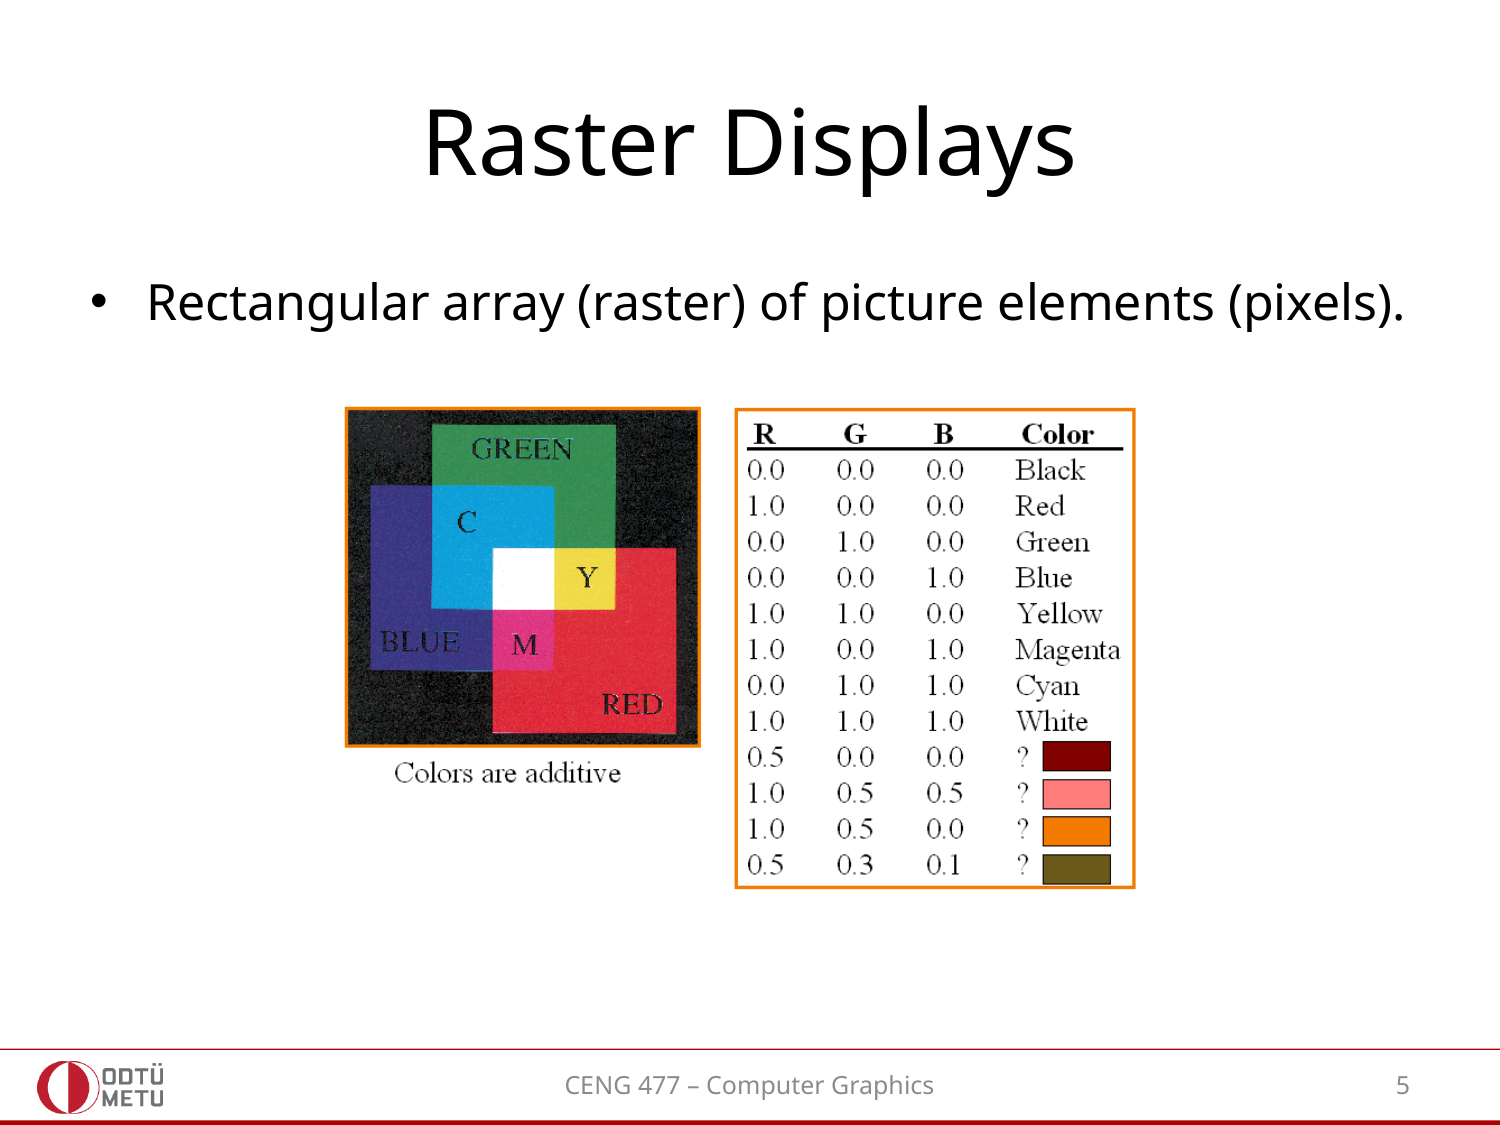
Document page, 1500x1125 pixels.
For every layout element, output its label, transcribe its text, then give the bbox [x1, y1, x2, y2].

slide_number 5 [1074, 1056, 1425, 1117]
list Rectangular array (raster) of picture elements (pixels). [75, 262, 1425, 1005]
title Raster Displays [75, 45, 1425, 233]
footer CENG 477 – Computer Graphics [512, 1056, 988, 1117]
picture [337, 399, 1148, 898]
picture [37, 1061, 163, 1114]
